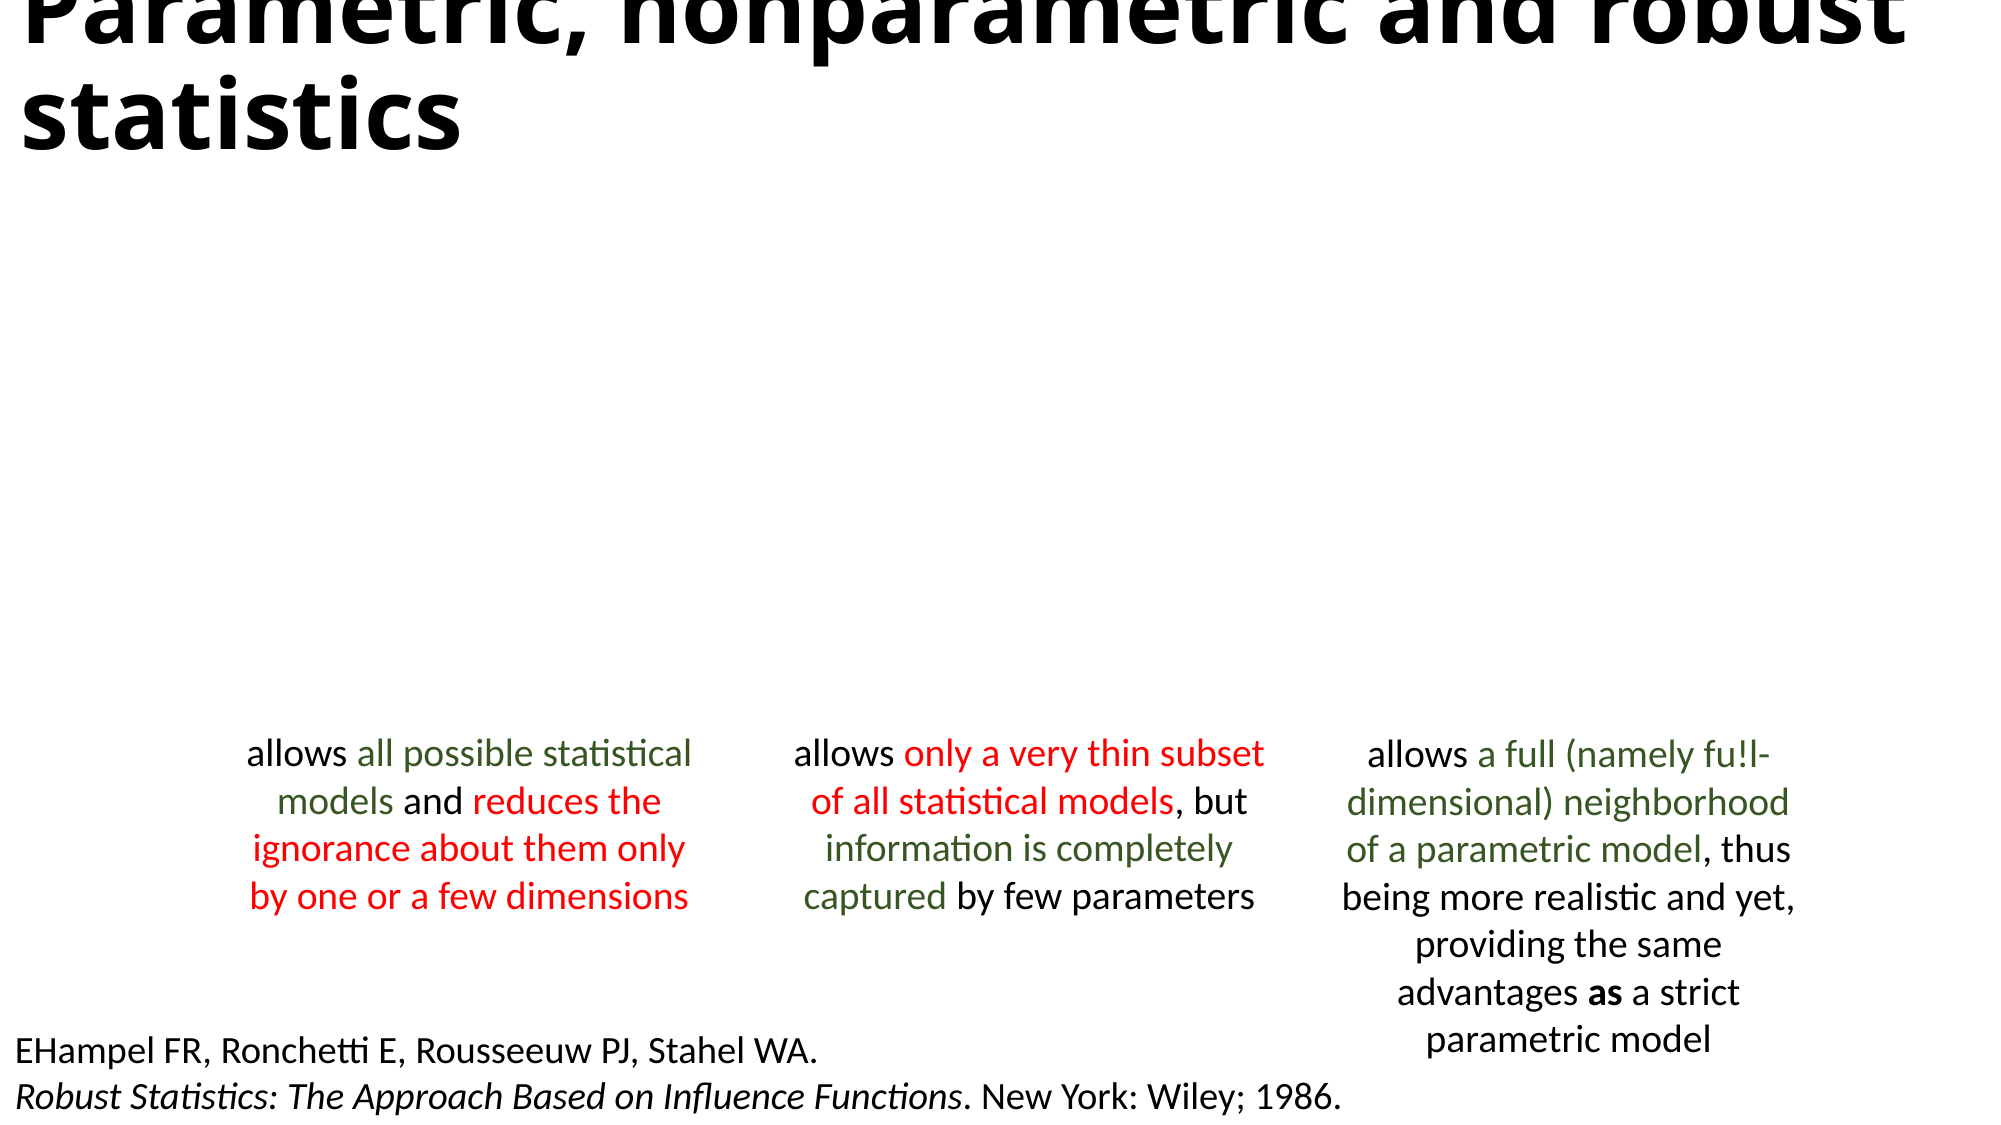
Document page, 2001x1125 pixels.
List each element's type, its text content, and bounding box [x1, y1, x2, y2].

text_box allows a full (namely fu!l-dimensional) neighborhood of a parametric model, thus being more realistic and yet, providing the same advantages as a strict parametric model [1315, 720, 1822, 1068]
text_box Parametric, nonparametric and robust statistics [5, 1, 1980, 129]
text_box EHampel FR, Ronchetti E, Rousseeuw PJ, Stahel WA. Robust Statistics: The Approach Based on Influence Functions. New York: Wiley; 1986. [0, 1017, 1389, 1125]
text_box allows only a very thin subset of all statistical models, but information is completely captured by few parameters [776, 719, 1283, 925]
text_box allows all possible statistical models and reduces the ignorance about them only by one or a few dimensions [216, 719, 723, 925]
picture [213, 131, 1806, 691]
